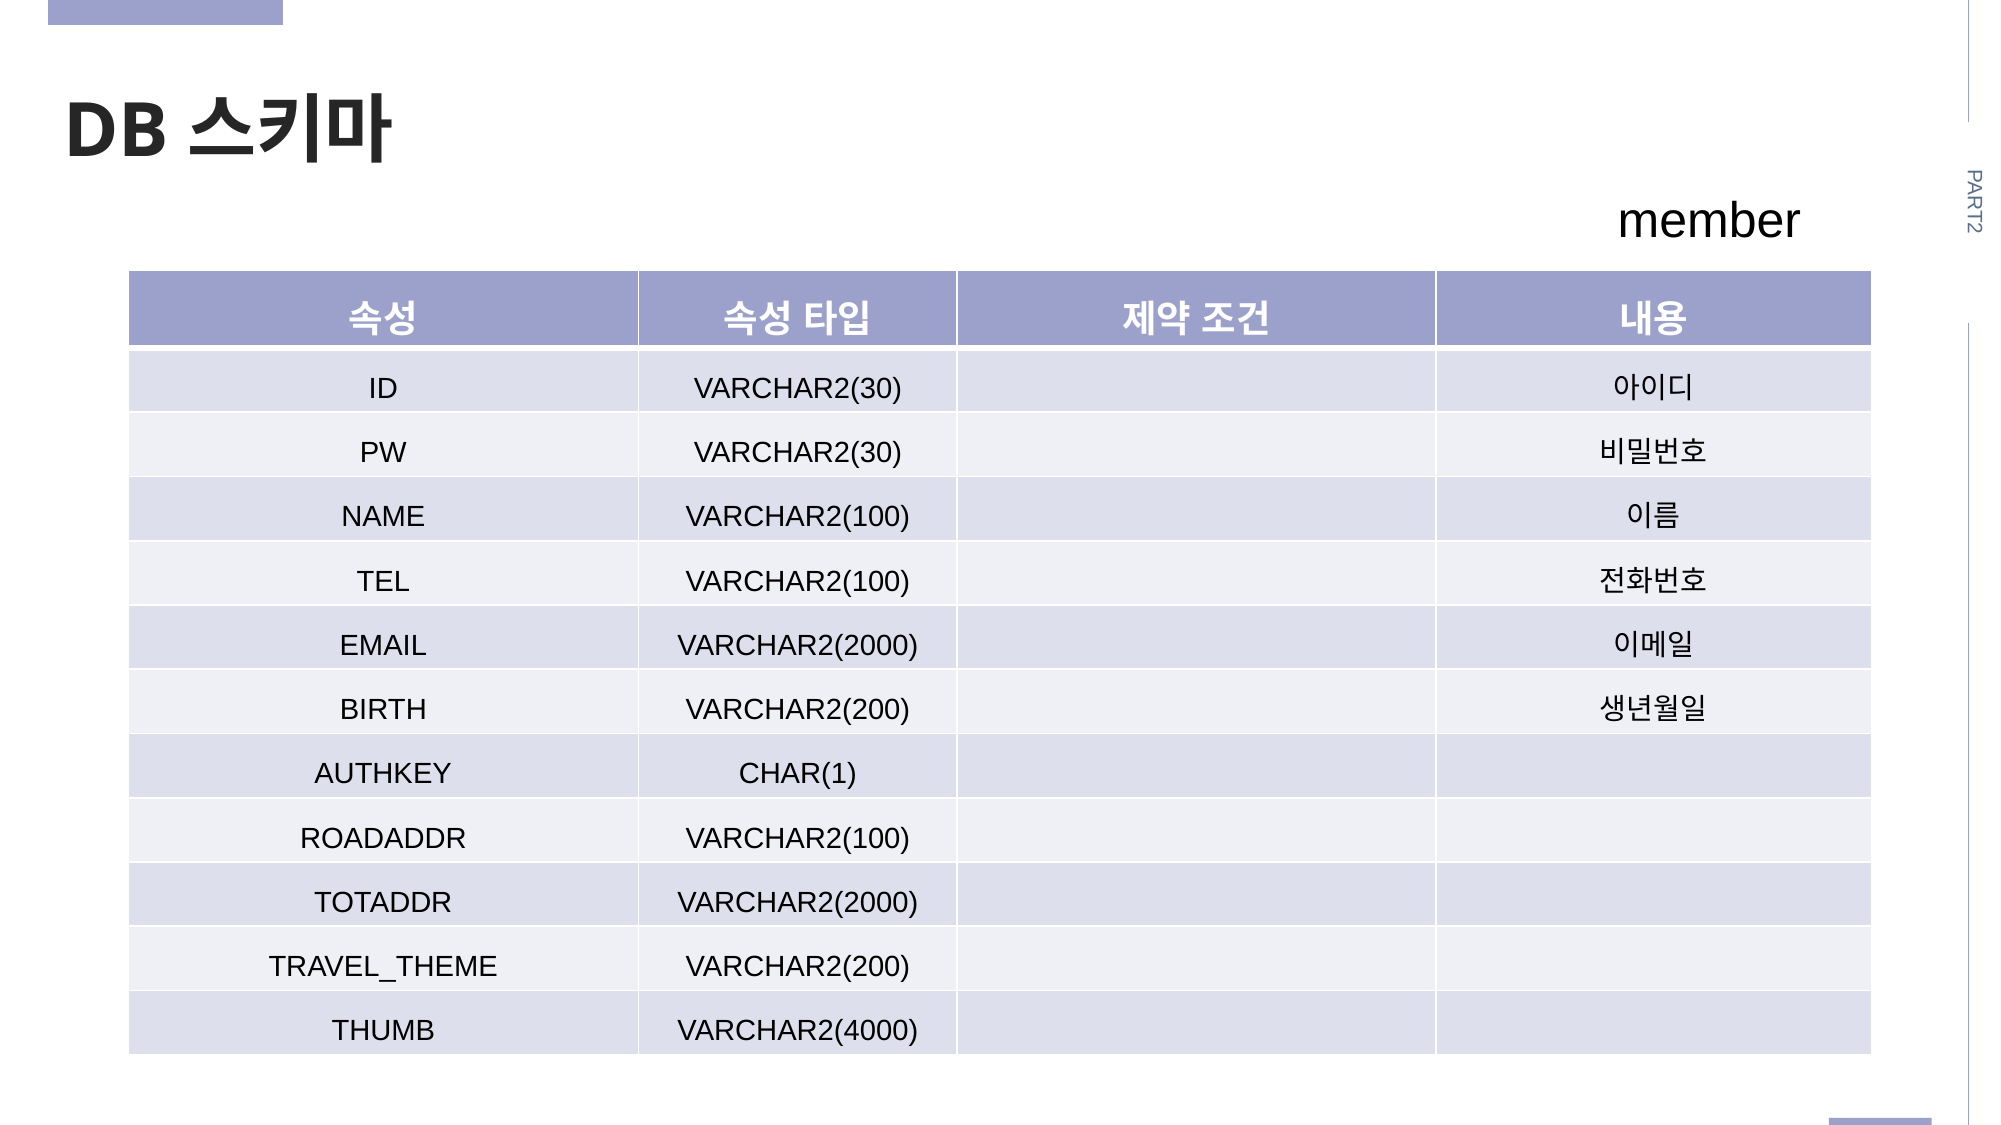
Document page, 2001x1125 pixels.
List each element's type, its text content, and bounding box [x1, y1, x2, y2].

table_cell VARCHAR2(30) [639, 413, 956, 476]
table_cell [958, 863, 1435, 925]
table_cell [958, 606, 1435, 668]
table_cell VARCHAR2(2000) [639, 606, 956, 668]
table_header 내용 [1437, 271, 1871, 345]
table_cell [958, 927, 1435, 990]
table_cell 생년월일 [1437, 670, 1871, 733]
table_header 속성 [129, 271, 638, 345]
text_box PART2 [1940, 154, 1997, 301]
table_cell [1437, 991, 1871, 1054]
table_cell 전화번호 [1437, 542, 1871, 604]
table_cell [1437, 799, 1871, 861]
table_cell VARCHAR2(200) [639, 927, 956, 990]
table_cell VARCHAR2(100) [639, 477, 956, 540]
table_cell VARCHAR2(100) [639, 542, 956, 604]
table_cell THUMB [129, 991, 638, 1054]
table_cell TEL [129, 542, 638, 604]
text_box DB스키마 [48, 73, 411, 180]
table_cell [958, 413, 1435, 476]
table_cell ID [129, 351, 638, 411]
table_cell [958, 734, 1435, 797]
table_cell TRAVEL_THEME [129, 927, 638, 990]
table_cell [958, 799, 1435, 861]
table_cell [958, 542, 1435, 604]
table_header 속성 타입 [639, 271, 956, 345]
text_box member [1602, 179, 1829, 256]
table_cell [958, 670, 1435, 733]
table_cell VARCHAR2(200) [639, 670, 956, 733]
text_box [48, 0, 283, 25]
table_cell [1437, 863, 1871, 925]
table_cell [1437, 734, 1871, 797]
table_cell 이메일 [1437, 606, 1871, 668]
table_cell 이름 [1437, 477, 1871, 540]
table_cell ROADADDR [129, 799, 638, 861]
table_cell 비밀번호 [1437, 413, 1871, 476]
table_cell VARCHAR2(100) [639, 799, 956, 861]
table_cell [958, 477, 1435, 540]
table_cell NAME [129, 477, 638, 540]
table_cell [1437, 927, 1871, 990]
table_cell PW [129, 413, 638, 476]
table_cell AUTHKEY [129, 734, 638, 797]
table_cell VARCHAR2(4000) [639, 991, 956, 1054]
table_cell VARCHAR2(2000) [639, 863, 956, 925]
table_cell EMAIL [129, 606, 638, 668]
table_cell 아이디 [1437, 351, 1871, 411]
table_cell CHAR(1) [639, 734, 956, 797]
table_cell TOTADDR [129, 863, 638, 925]
table_cell [958, 351, 1435, 411]
table_cell VARCHAR2(30) [639, 351, 956, 411]
table_cell [958, 991, 1435, 1054]
table_header 제약 조건 [958, 271, 1435, 345]
text_box [1828, 1117, 1932, 1125]
table_cell BIRTH [129, 670, 638, 733]
